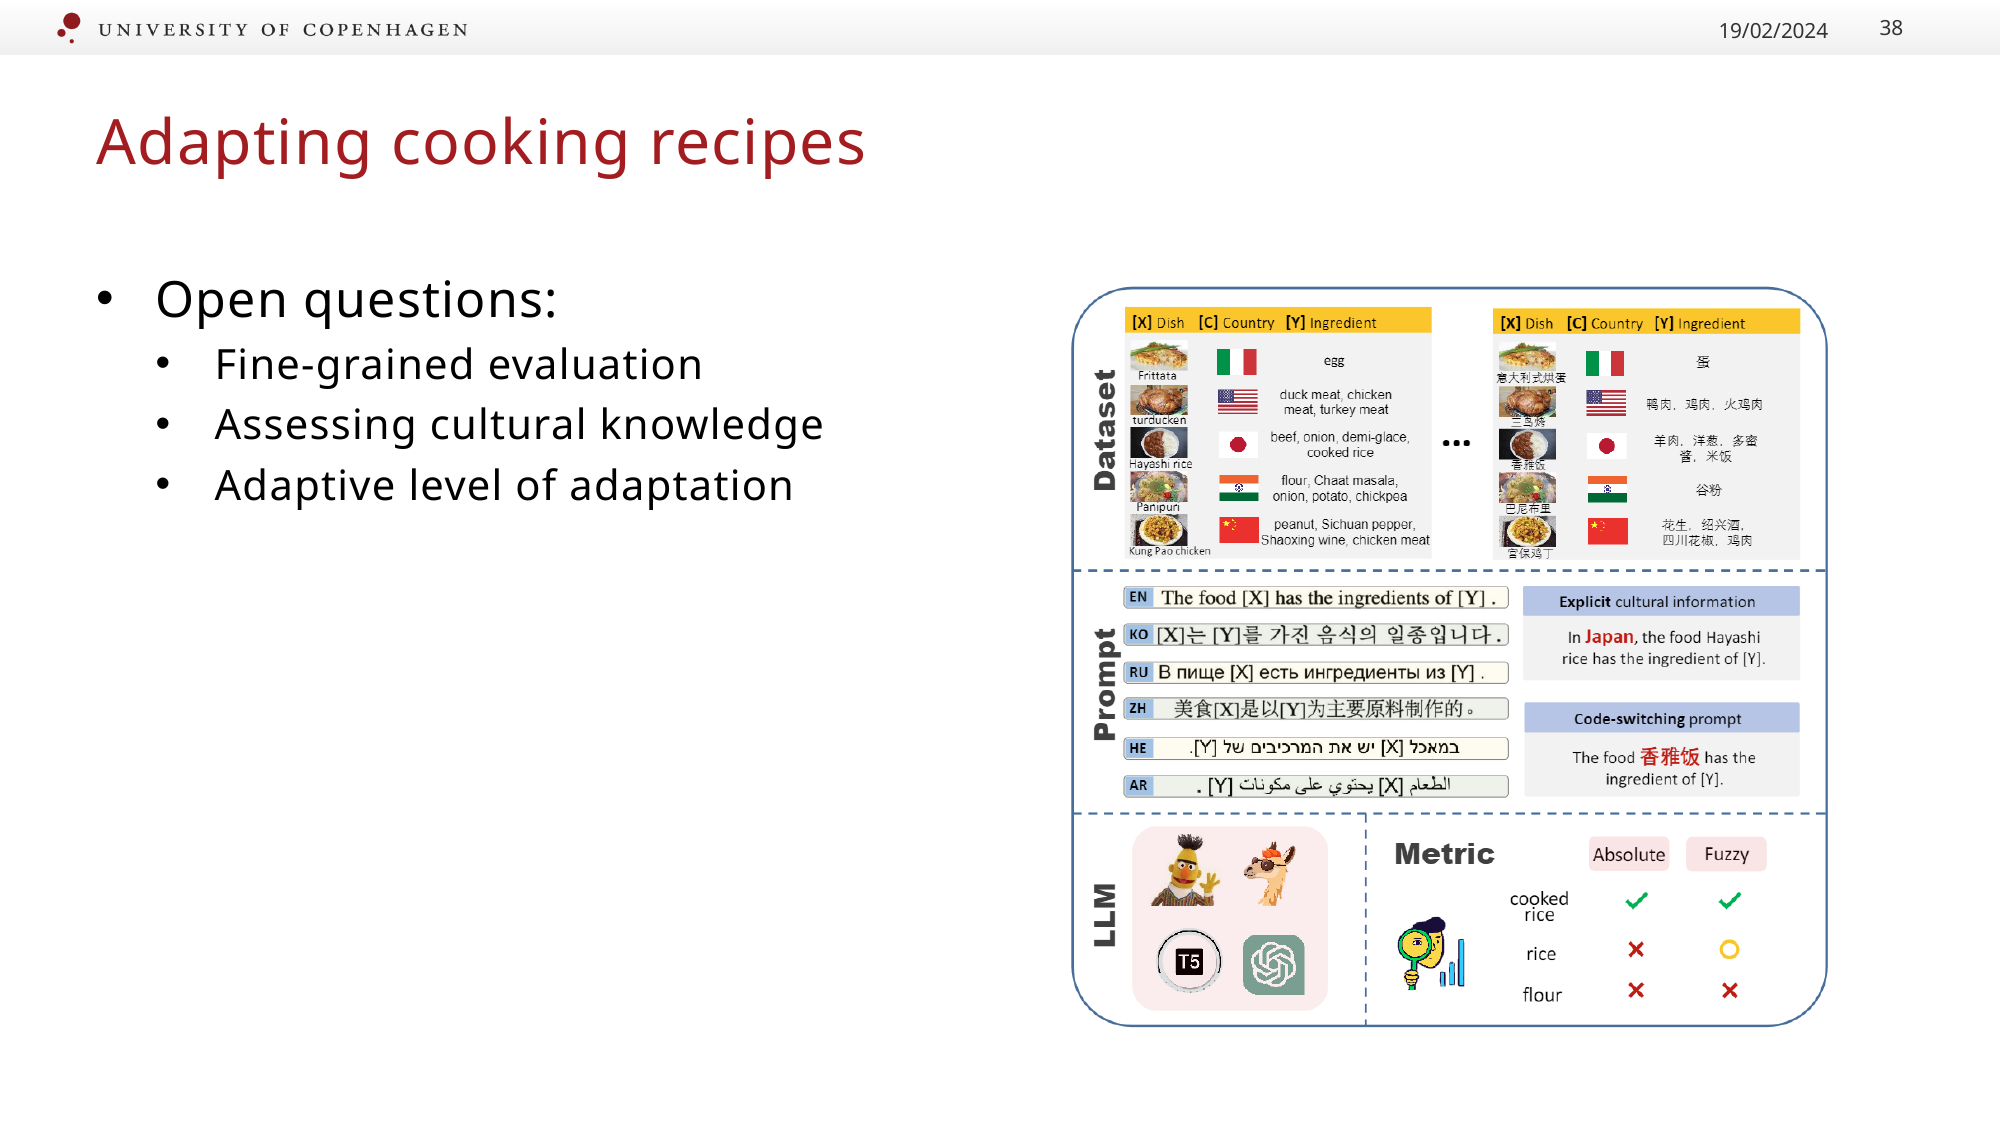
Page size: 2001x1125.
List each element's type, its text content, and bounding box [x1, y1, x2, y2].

title Adapting cooking recipes [96, 101, 1904, 244]
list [1051, 267, 1877, 1034]
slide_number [1694, 14, 1829, 43]
picture [92, 15, 475, 42]
list Open questions: Fine-grained evaluation Assessing cultural knowledge Adaptive level of adaptation [96, 267, 976, 1034]
slide_number 38 [1840, 14, 1904, 43]
